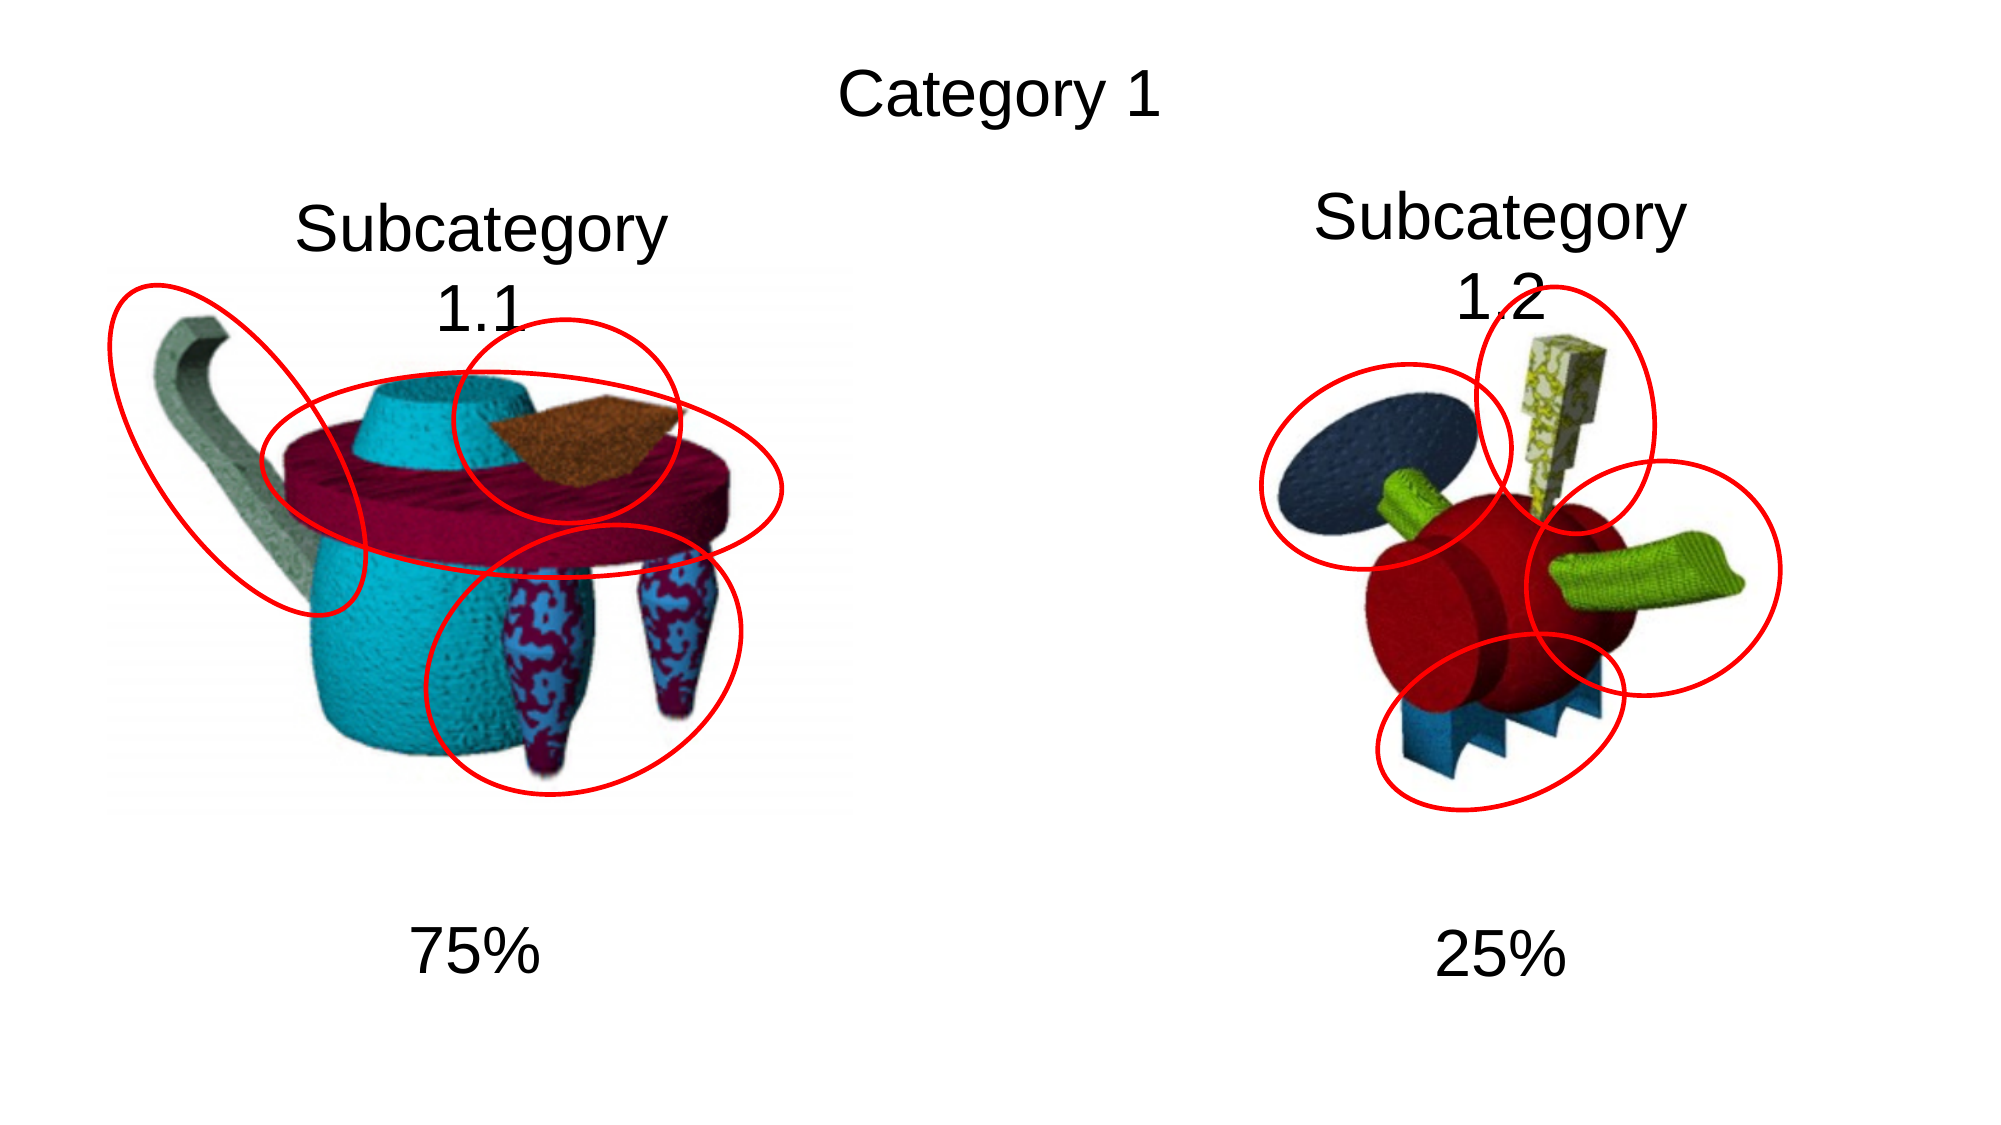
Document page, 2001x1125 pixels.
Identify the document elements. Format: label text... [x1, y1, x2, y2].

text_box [1223, 285, 1799, 803]
picture [107, 259, 853, 829]
text_box 25% [1277, 902, 1725, 997]
text_box 75% [251, 899, 699, 995]
text_box Subcategory 1.2 [1243, 165, 1759, 285]
text_box Subcategory 1.1 [224, 177, 740, 259]
text_box Category 1 [776, 42, 1224, 138]
